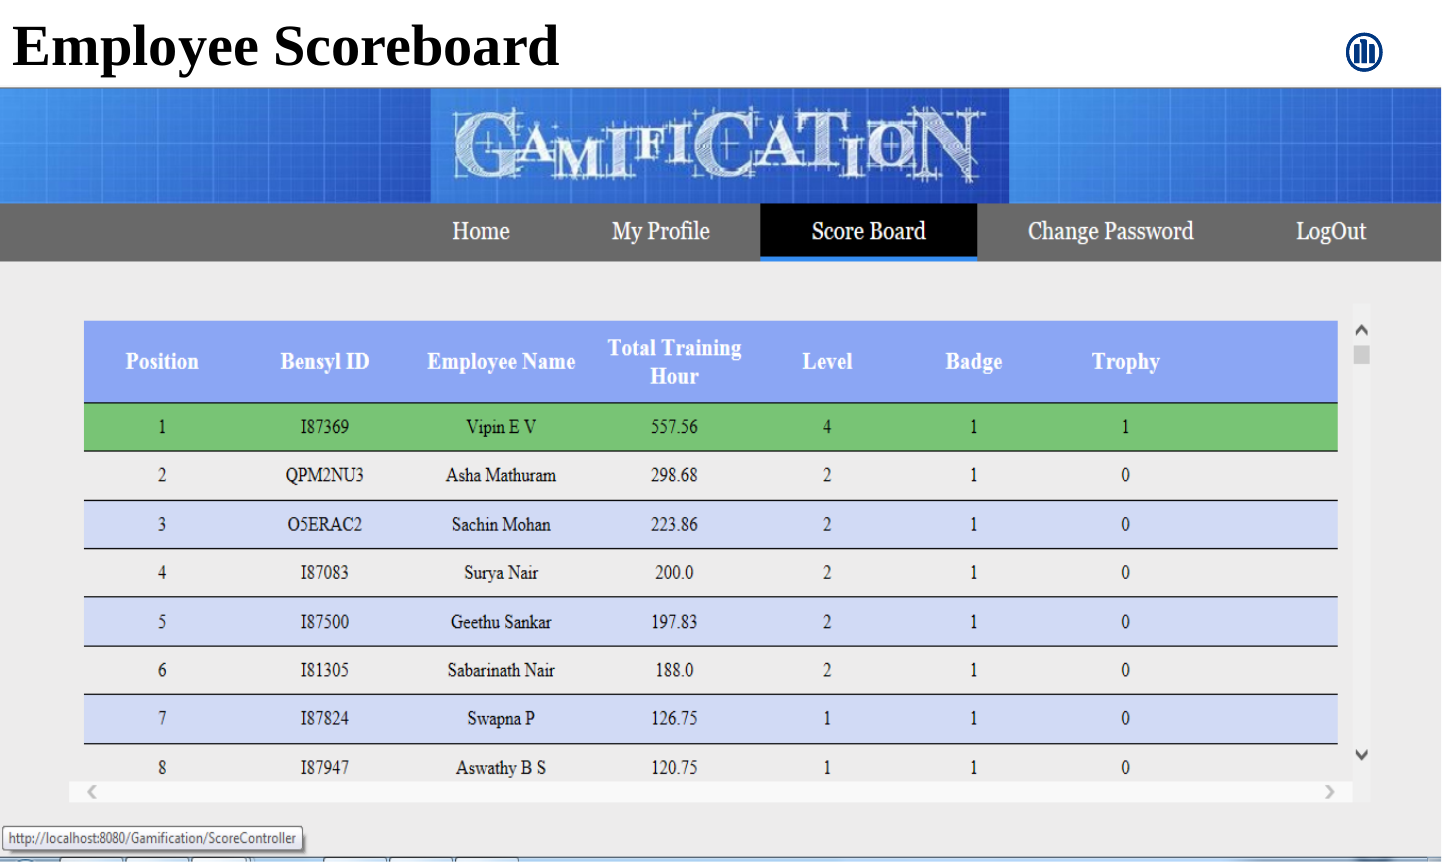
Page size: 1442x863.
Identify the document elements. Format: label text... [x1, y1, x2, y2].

picture [0, 84, 1442, 863]
text_box Employee Scoreboard [0, 0, 596, 83]
